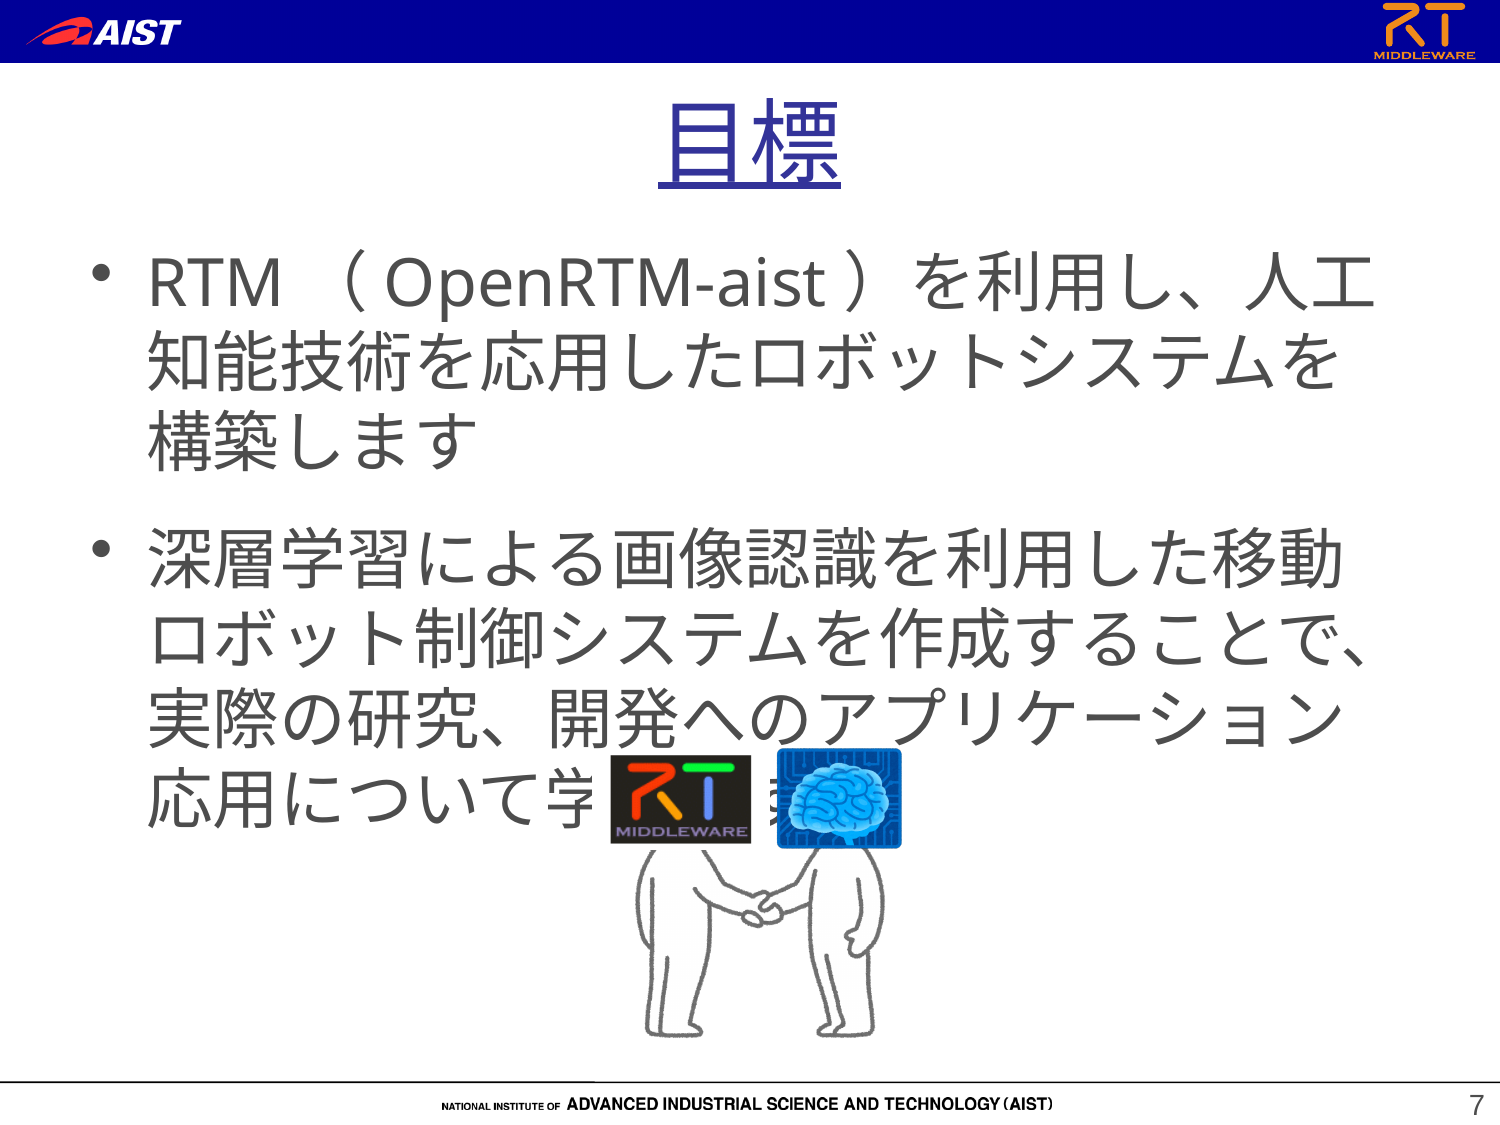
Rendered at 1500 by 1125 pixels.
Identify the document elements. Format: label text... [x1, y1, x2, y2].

picture [442, 1097, 1052, 1110]
picture [592, 739, 906, 1047]
picture [0, 0, 1500, 63]
slide_number 7 [1149, 1078, 1500, 1125]
list RTM（OpenRTM-aist）を利用し、人工知能技術を応用したロボットシステムを構築します 深層学習による画像認識を利用した移動ロボット制御システムを作成することで、実際の研究、開発へのアプリケーション応用について学びます [74, 232, 1426, 976]
title 目標 [74, 44, 1426, 232]
